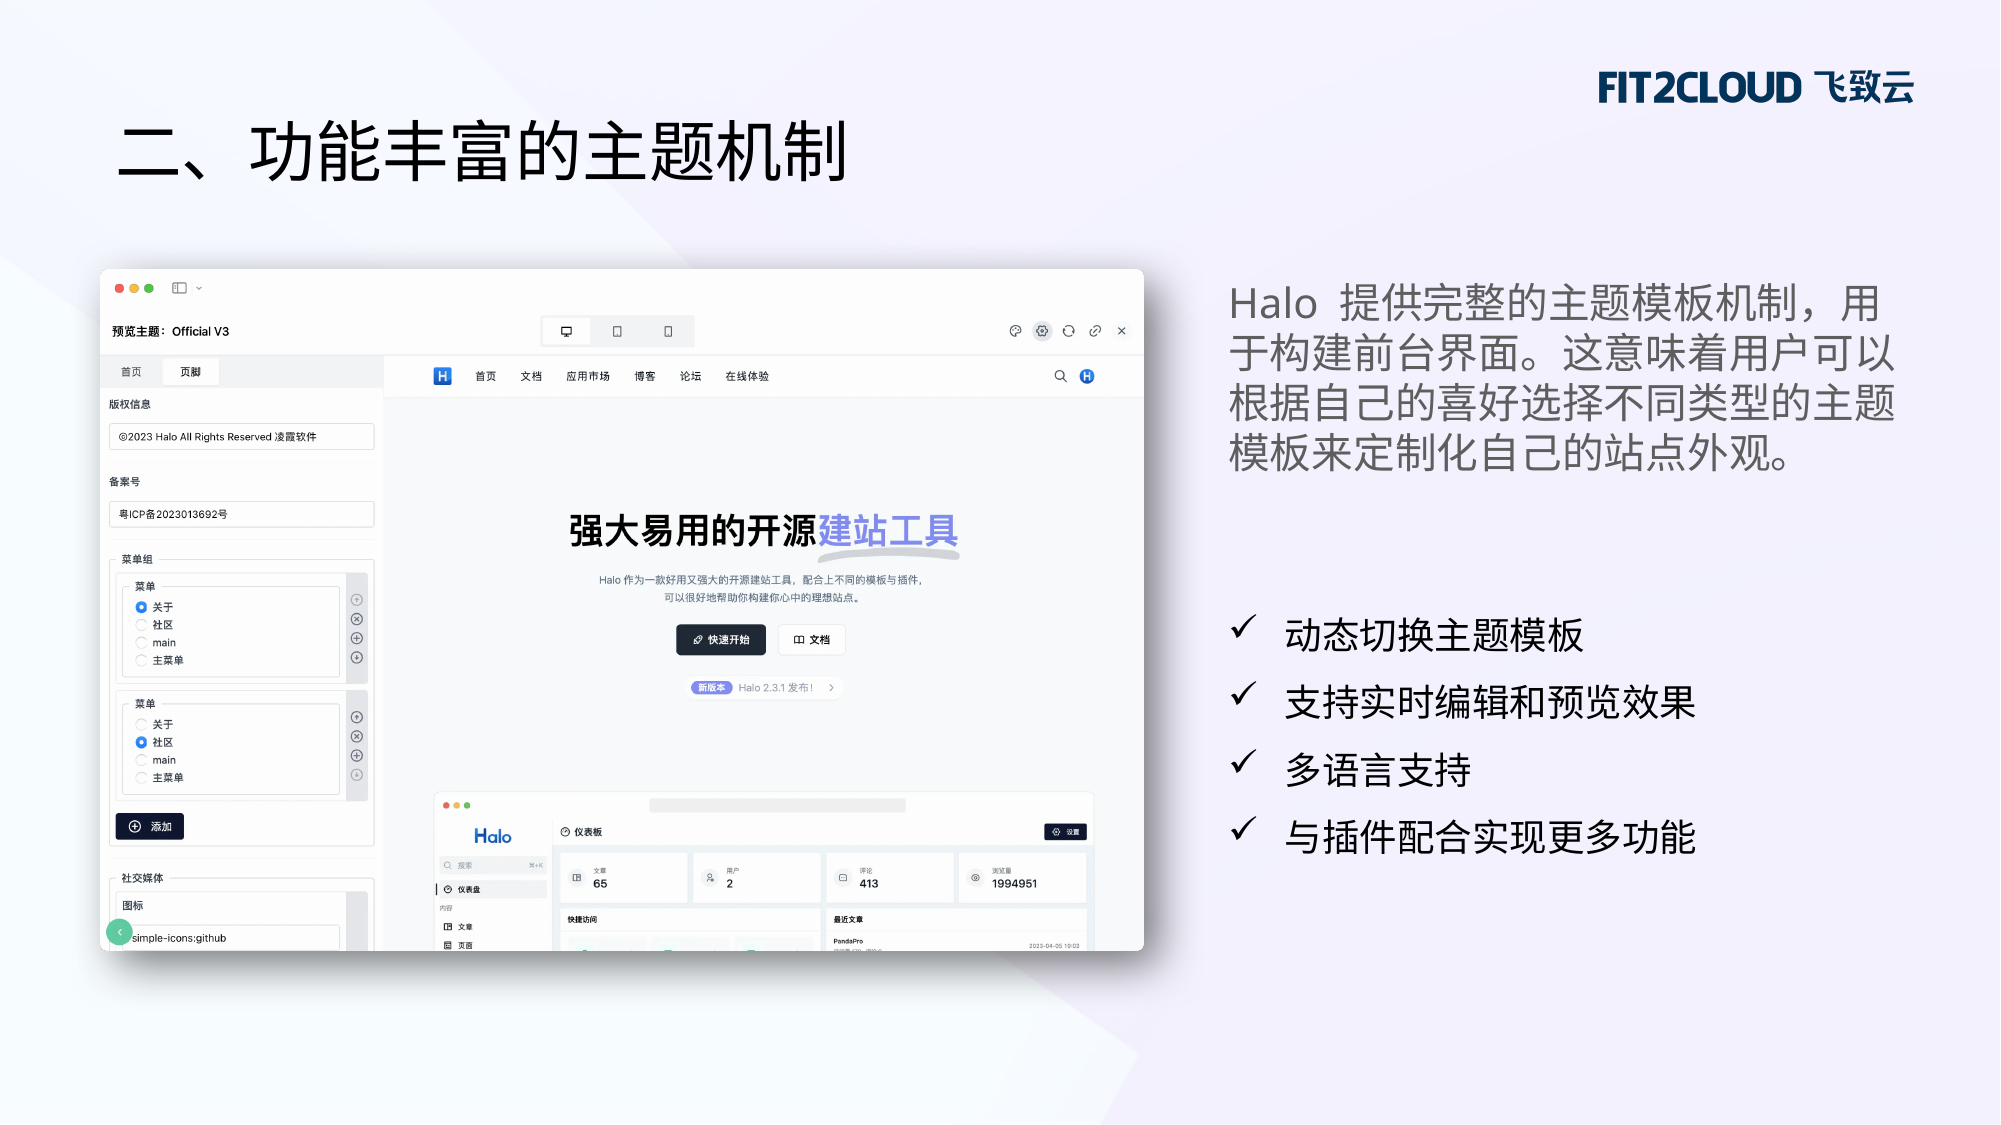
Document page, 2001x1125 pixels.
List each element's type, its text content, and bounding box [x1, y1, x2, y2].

text_box Halo 提供完整的主题模板机制，用于构建前台界面。这意味着用户可以根据自己的喜好选择不同类型的主题模板来定制化自己的站点外观。 动态切换主题模板 支持实时编辑和预览效果 多语言支持 与插件配合实现更多功能 [1213, 269, 1932, 951]
picture [100, 269, 1144, 951]
text_box 二、功能丰富的主题机制 [100, 96, 1900, 213]
picture [1599, 70, 1914, 104]
